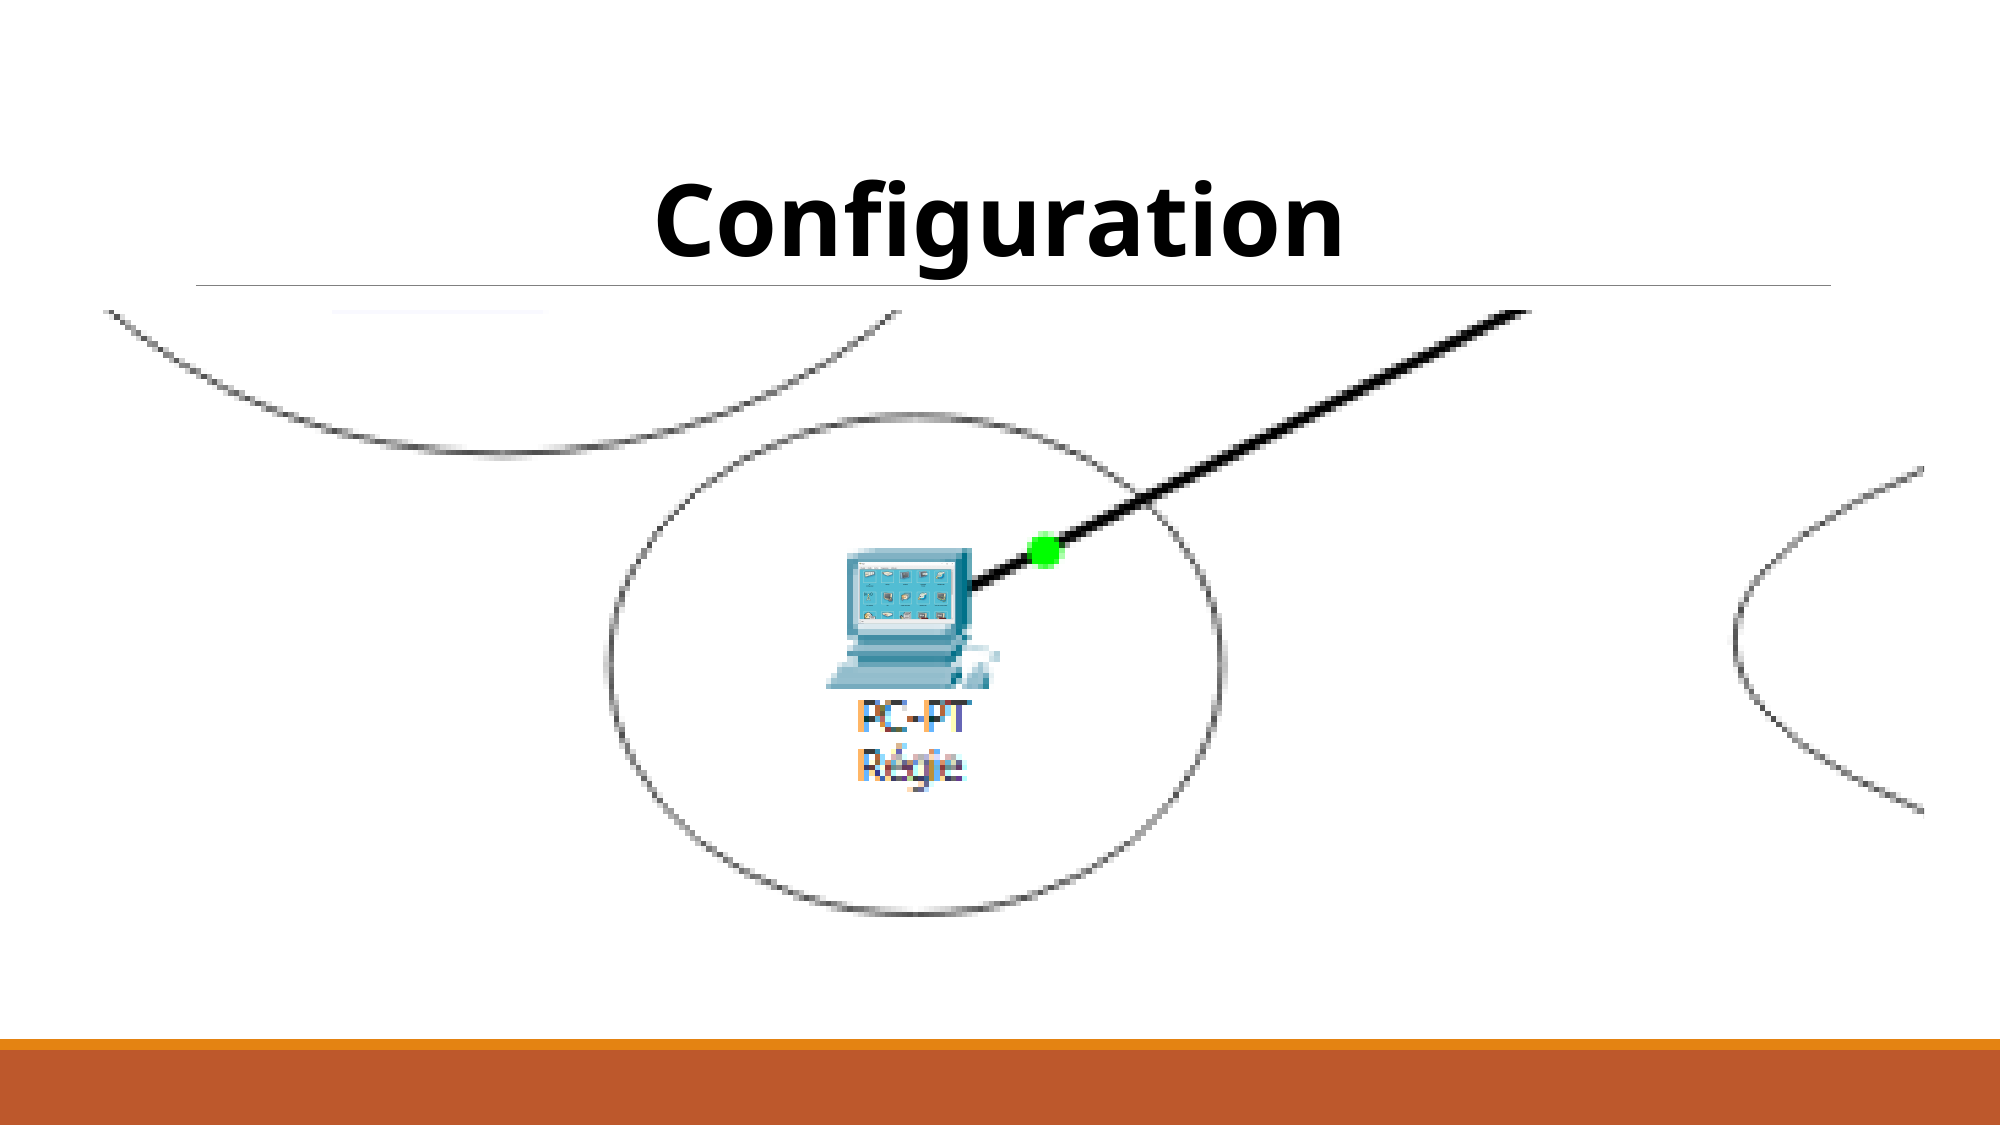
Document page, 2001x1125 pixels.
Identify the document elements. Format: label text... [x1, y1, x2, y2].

text_box Configuration [265, 148, 1735, 284]
picture [62, 309, 1925, 999]
